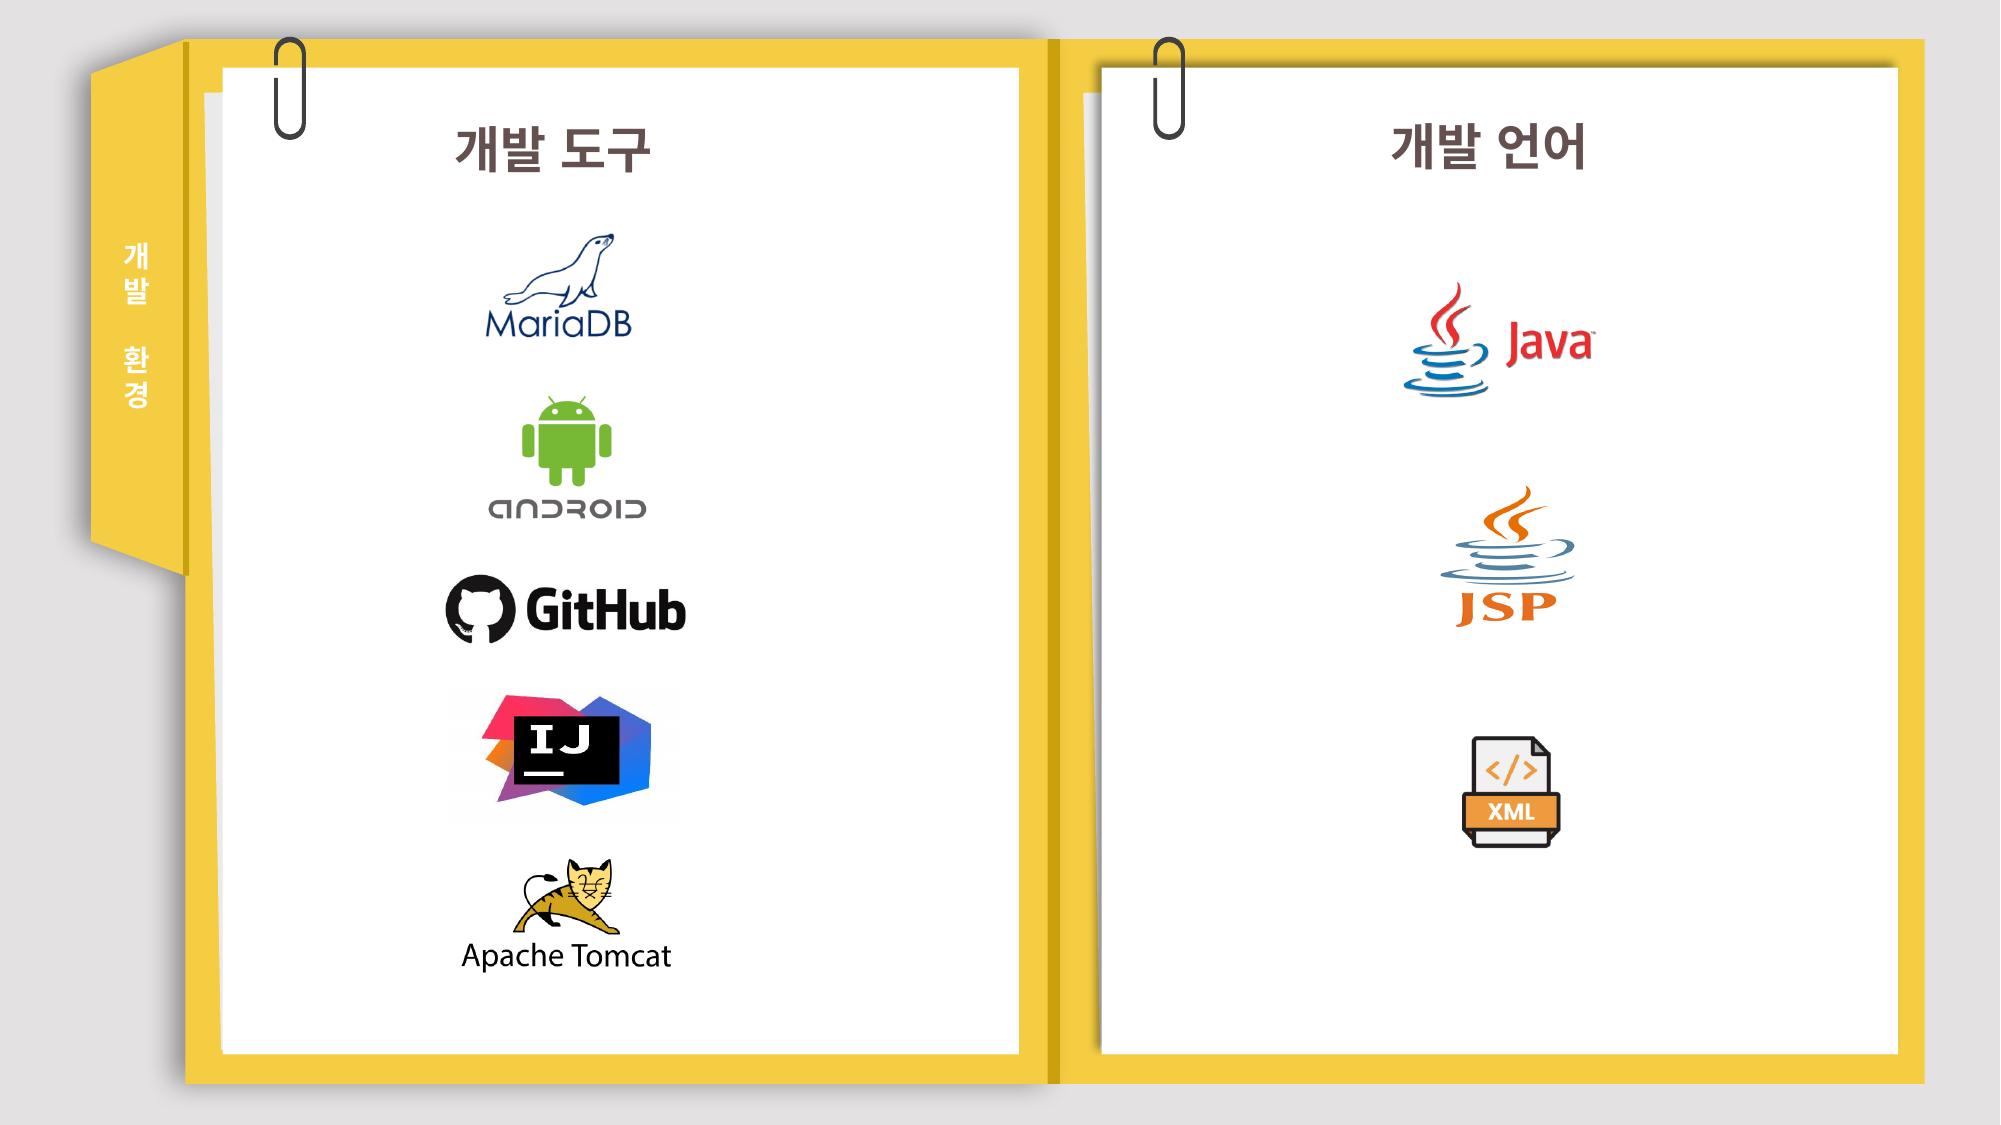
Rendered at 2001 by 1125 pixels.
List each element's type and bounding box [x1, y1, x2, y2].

picture [481, 383, 653, 531]
picture [1395, 274, 1603, 405]
picture [446, 673, 684, 827]
picture [1448, 729, 1574, 855]
picture [1433, 484, 1580, 631]
text_box [91, 39, 1925, 1084]
picture [439, 207, 690, 381]
picture [411, 844, 718, 998]
text_box [1091, 36, 1899, 1055]
picture [415, 557, 707, 660]
text_box [212, 36, 1019, 1055]
